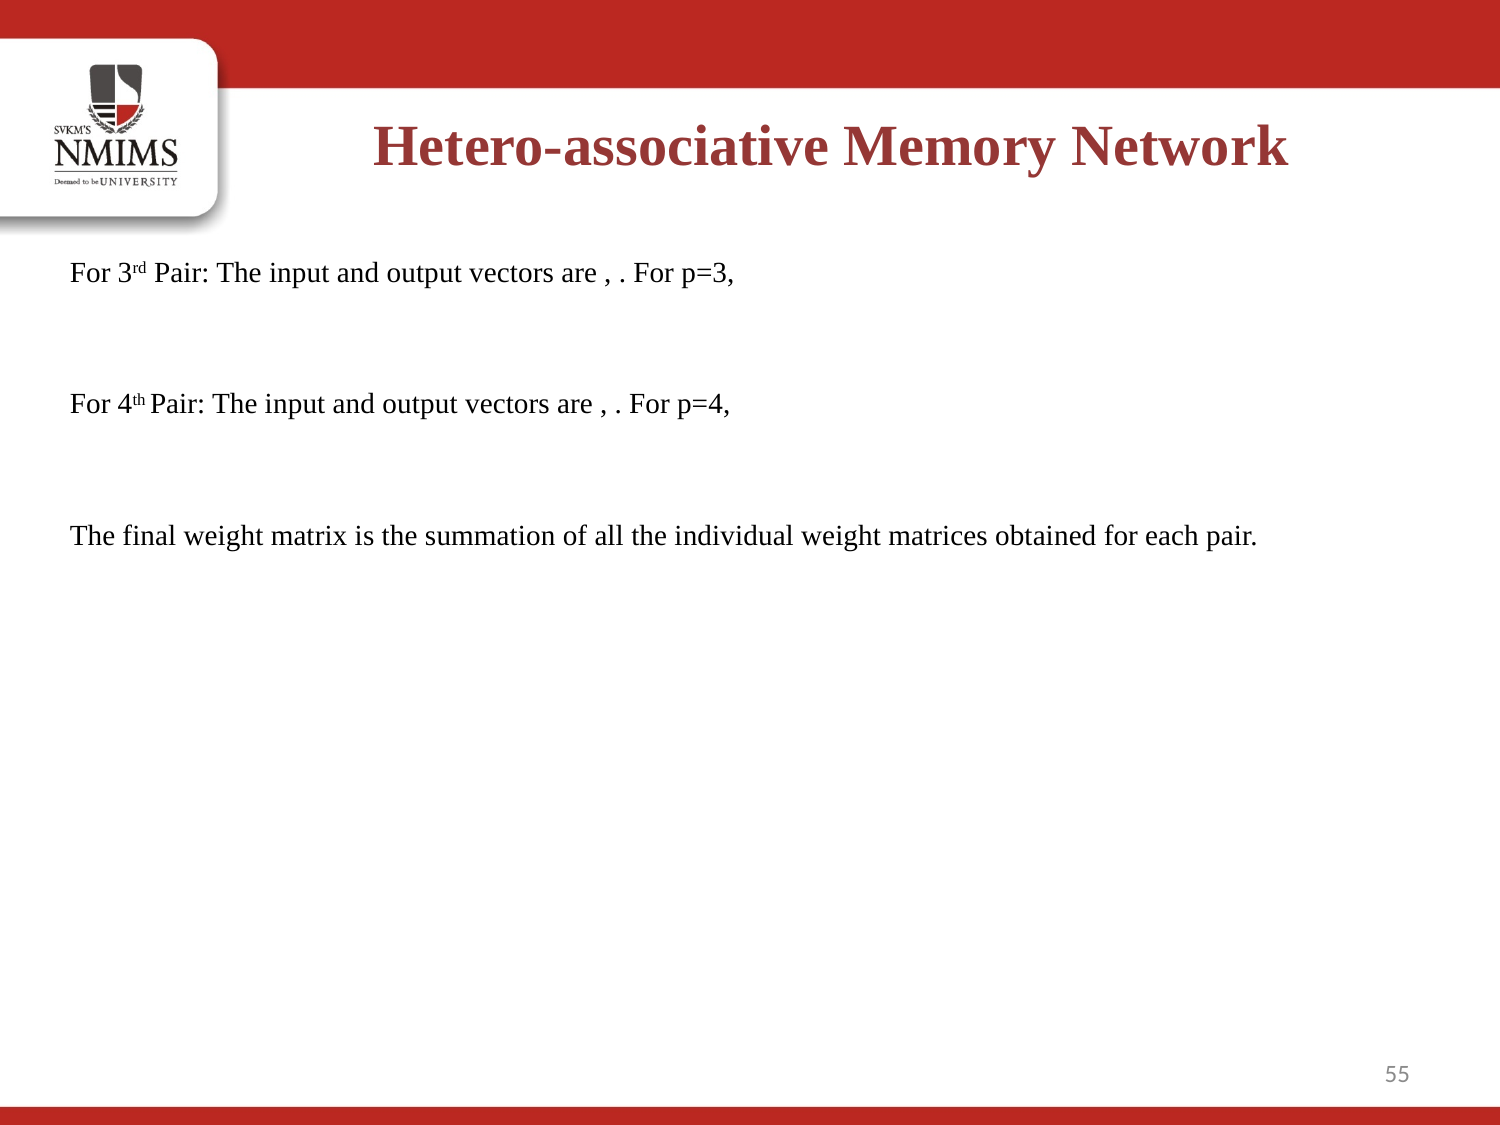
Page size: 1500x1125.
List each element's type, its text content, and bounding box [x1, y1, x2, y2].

slide_number 55 [1074, 1042, 1425, 1103]
text_box Hetero-associative Memory Network [237, 99, 1425, 185]
picture [0, 0, 1500, 1125]
